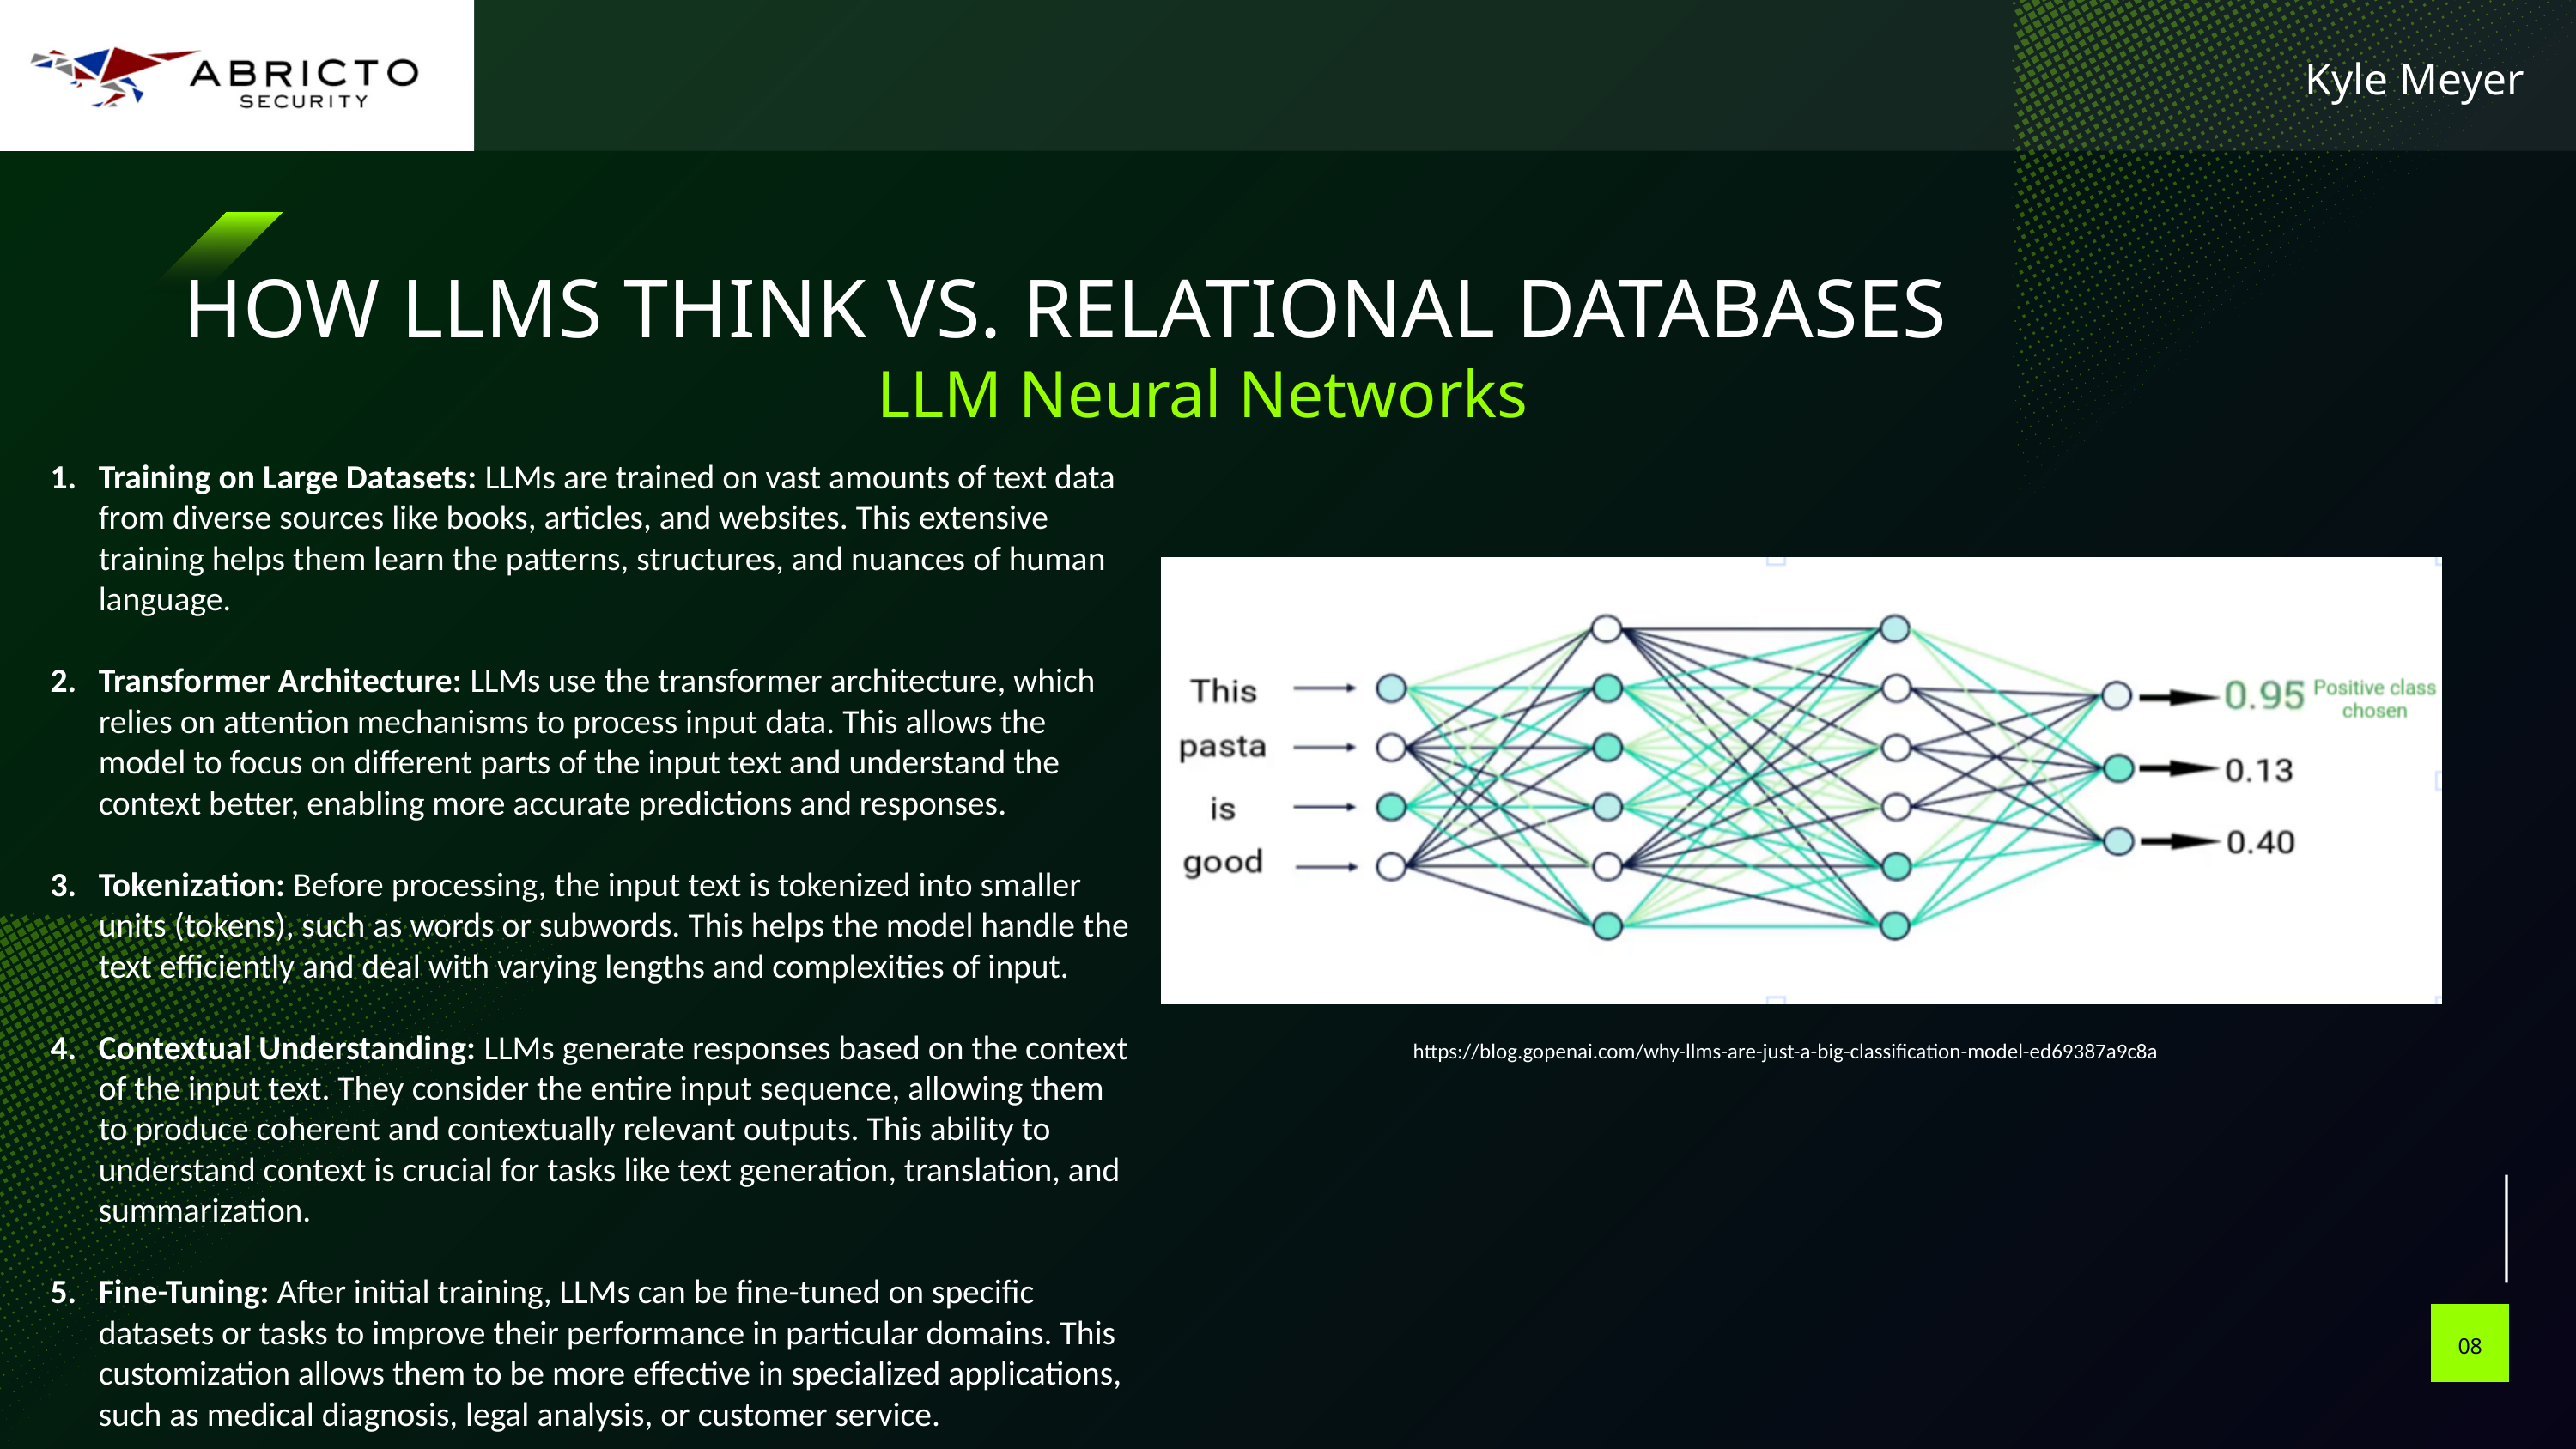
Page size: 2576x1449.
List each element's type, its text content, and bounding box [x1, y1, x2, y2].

text_box [2009, 160, 2576, 537]
text_box LLM Neural Networks [708, 395, 1697, 431]
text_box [0, 0, 2576, 152]
text_box Training on Large Datasets: LLMs are trained on vast amounts of text data from diverse sources like books, articles, and websites. This extensive training helps them learn the patterns, structures, and nuances of human language. Transformer Architecture: LLMs use the transformer architecture, which relies on attention mechanisms to process input data. This allows the model to focus on different parts of the input text and understand the context better, enabling more accurate predictions and responses. Tokenization: Before processing, the input text is tokenized into smaller units (tokens), such as words or subwords. This helps the model handle the text efficiently and deal with varying lengths and complexities of input. Contextual Understanding: LLMs generate responses based on the context of the input text. They consider the entire input sequence, allowing them to produce coherent and contextually relevant outputs. This ability to understand context is crucial for tasks like text generation, translation, and summarization. Fine-Tuning: After initial training, LLMs can be fine-tuned on specific datasets or tasks to improve their performance in particular domains. This customization allows them to be more effective in specialized applications, such as medical diagnosis, legal analysis, or customer service. [37, 448, 1151, 1440]
picture [1161, 557, 2442, 1005]
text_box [2431, 1303, 2510, 1382]
text_box [137, 212, 283, 301]
text_box [0, 911, 567, 1449]
text_box https://blog.gopenai.com/why-llms-are-just-a-big-classification-model-ed69387a9c8a [1400, 1030, 2442, 1070]
text_box HOW LLMS THINK VS. RELATIONAL DATABASES [184, 241, 2222, 355]
